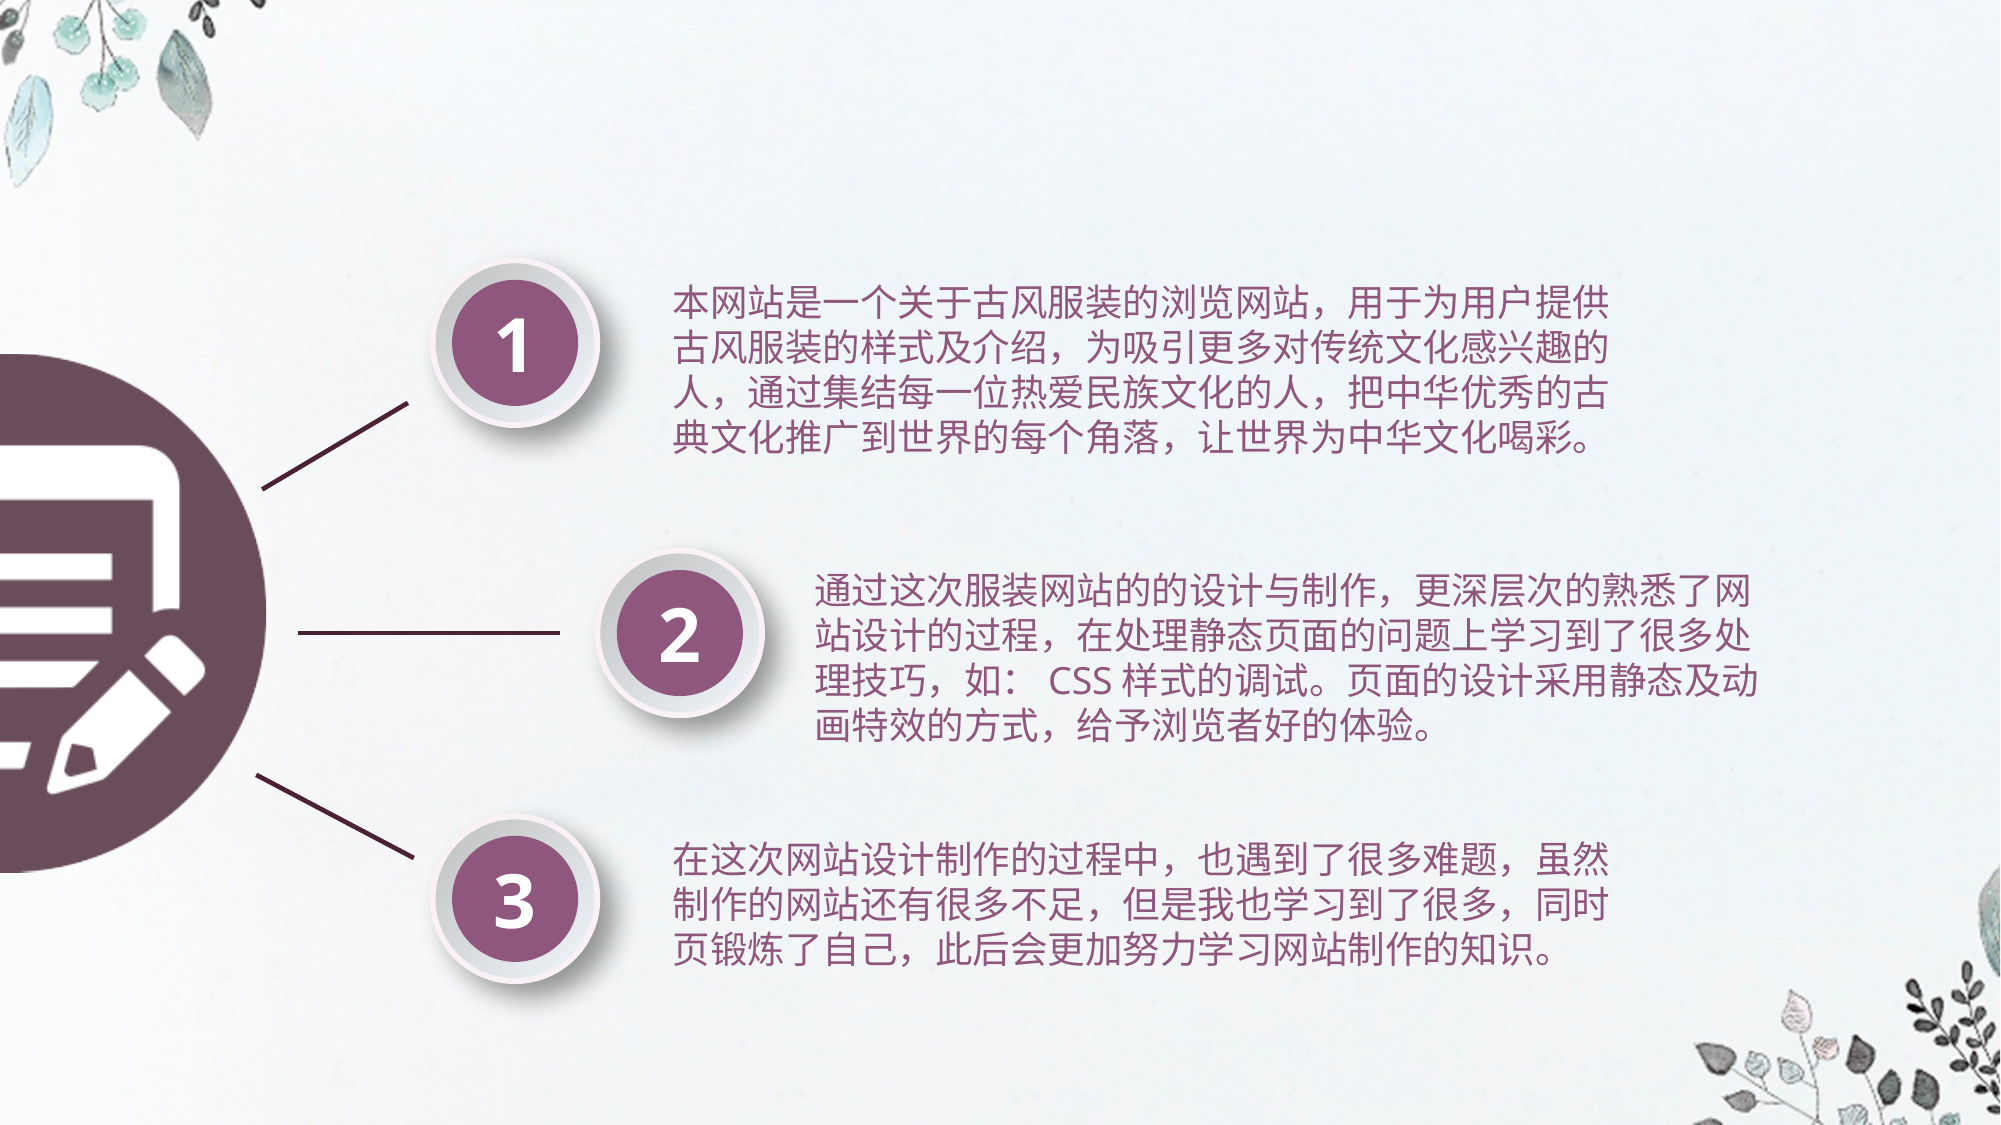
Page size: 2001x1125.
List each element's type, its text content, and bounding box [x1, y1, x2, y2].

text_box 本网站是一个关于古风服装的浏览网站，用于为用户提供古风服装的样式及介绍，为吸引更多对传统文化感兴趣的人，通过集结每一位热爱民族文化的人，把中华优秀的古典文化推广到世界的每个角落，让世界为中华文化喝彩。 [658, 271, 1657, 466]
picture [0, 0, 2001, 1125]
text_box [432, 260, 598, 426]
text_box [432, 816, 598, 982]
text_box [267, 774, 414, 859]
text_box 通过这次服装网站的的设计与制作，更深层次的熟悉了网站设计的过程，在处理静态页面的问题上学习到了很多处理技巧，如：CSS样式的调试。页面的设计采用静态及动画特效的方式，给予浏览者好的体验。 [799, 559, 1799, 755]
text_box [597, 550, 763, 716]
text_box 在这次网站设计制作的过程中，也遇到了很多难题，虽然制作的网站还有很多不足，但是我也学习到了很多，同时页锻炼了自己，此后会更加努力学习网站制作的知识。 [658, 828, 1657, 979]
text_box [267, 402, 408, 490]
